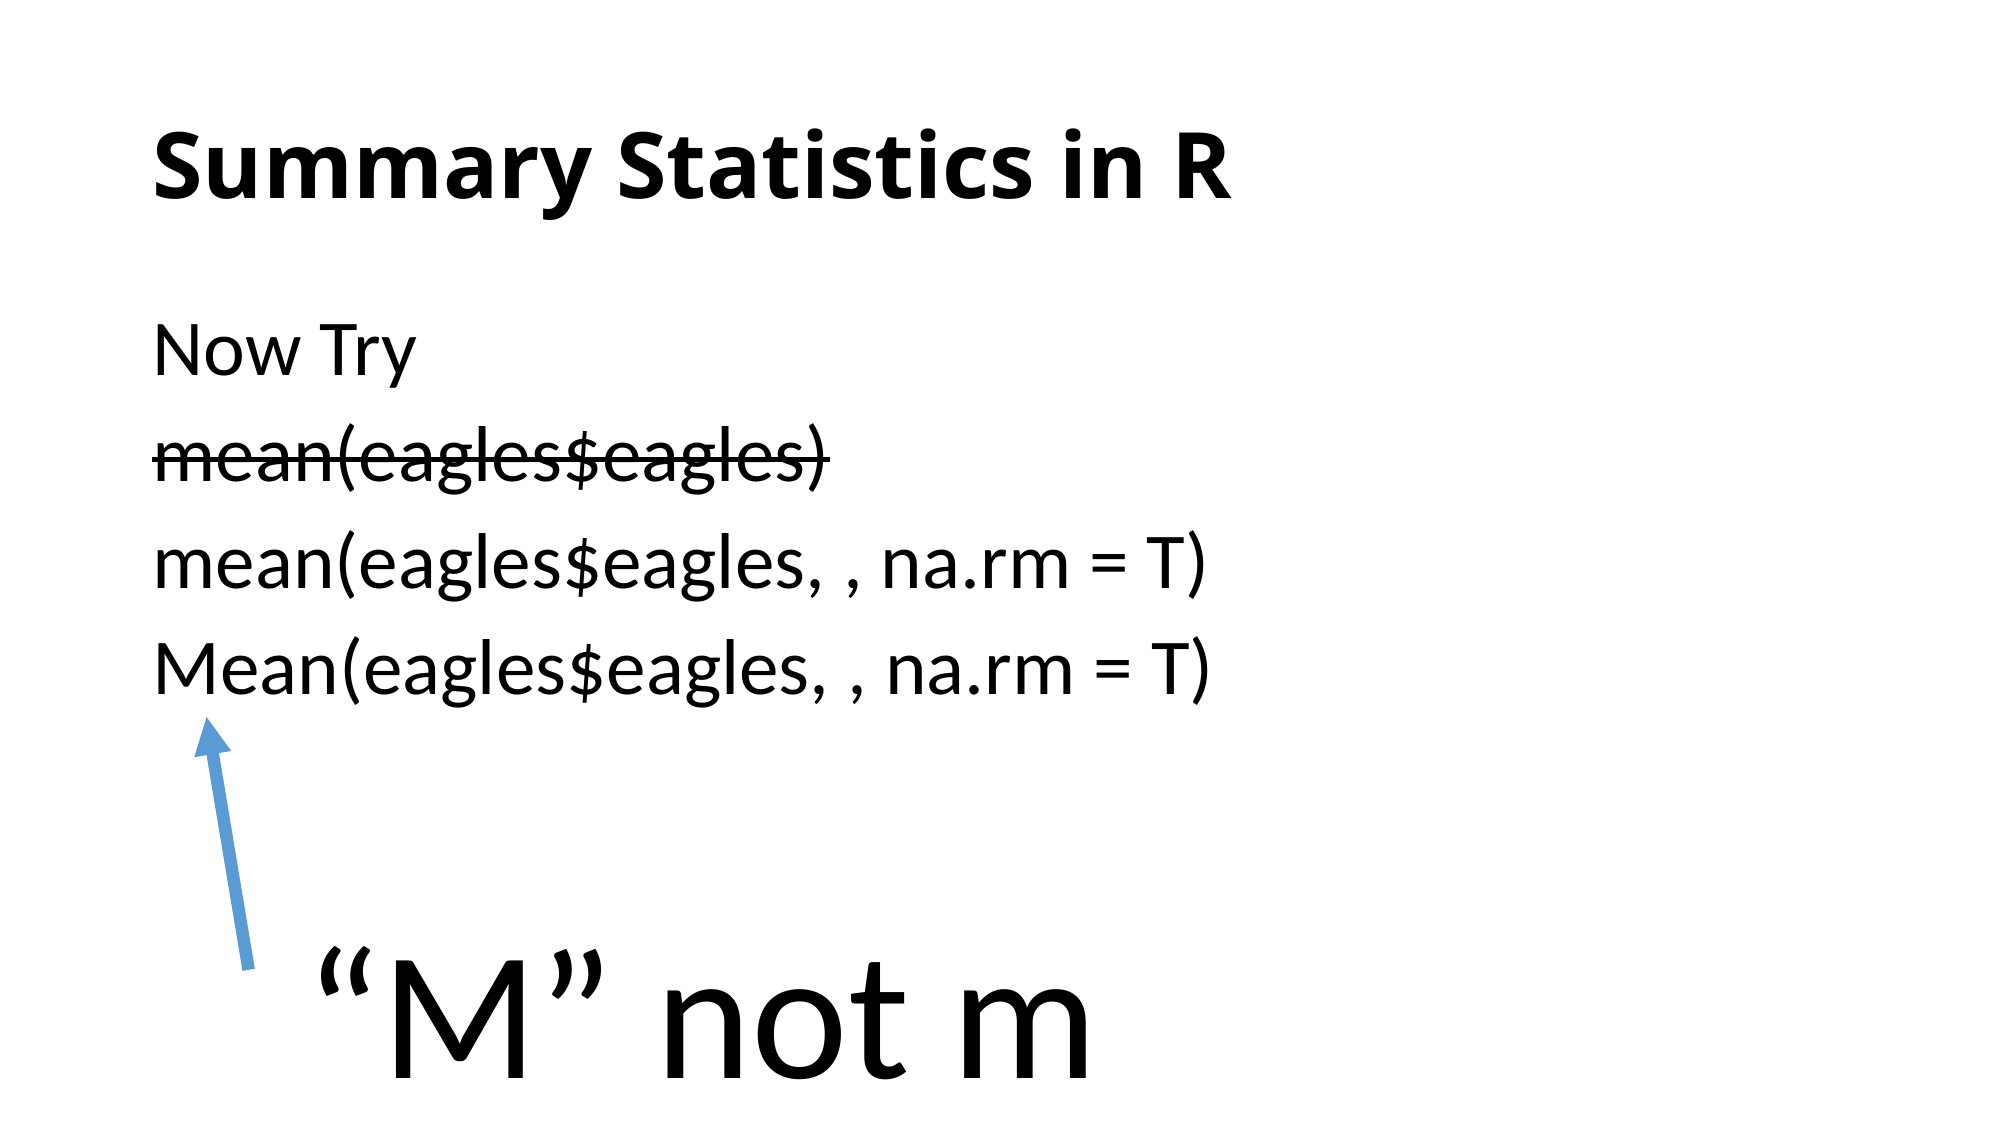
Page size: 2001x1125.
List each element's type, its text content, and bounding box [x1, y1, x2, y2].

list Now Try mean(eagles$eagles) mean(eagles$eagles, , na.rm = T) Mean(eagles$eagles, , na.rm = T) [137, 299, 1504, 1014]
text_box “M” not m [289, 887, 1114, 1123]
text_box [206, 717, 249, 970]
title Summary Statistics in R [137, 59, 1863, 278]
